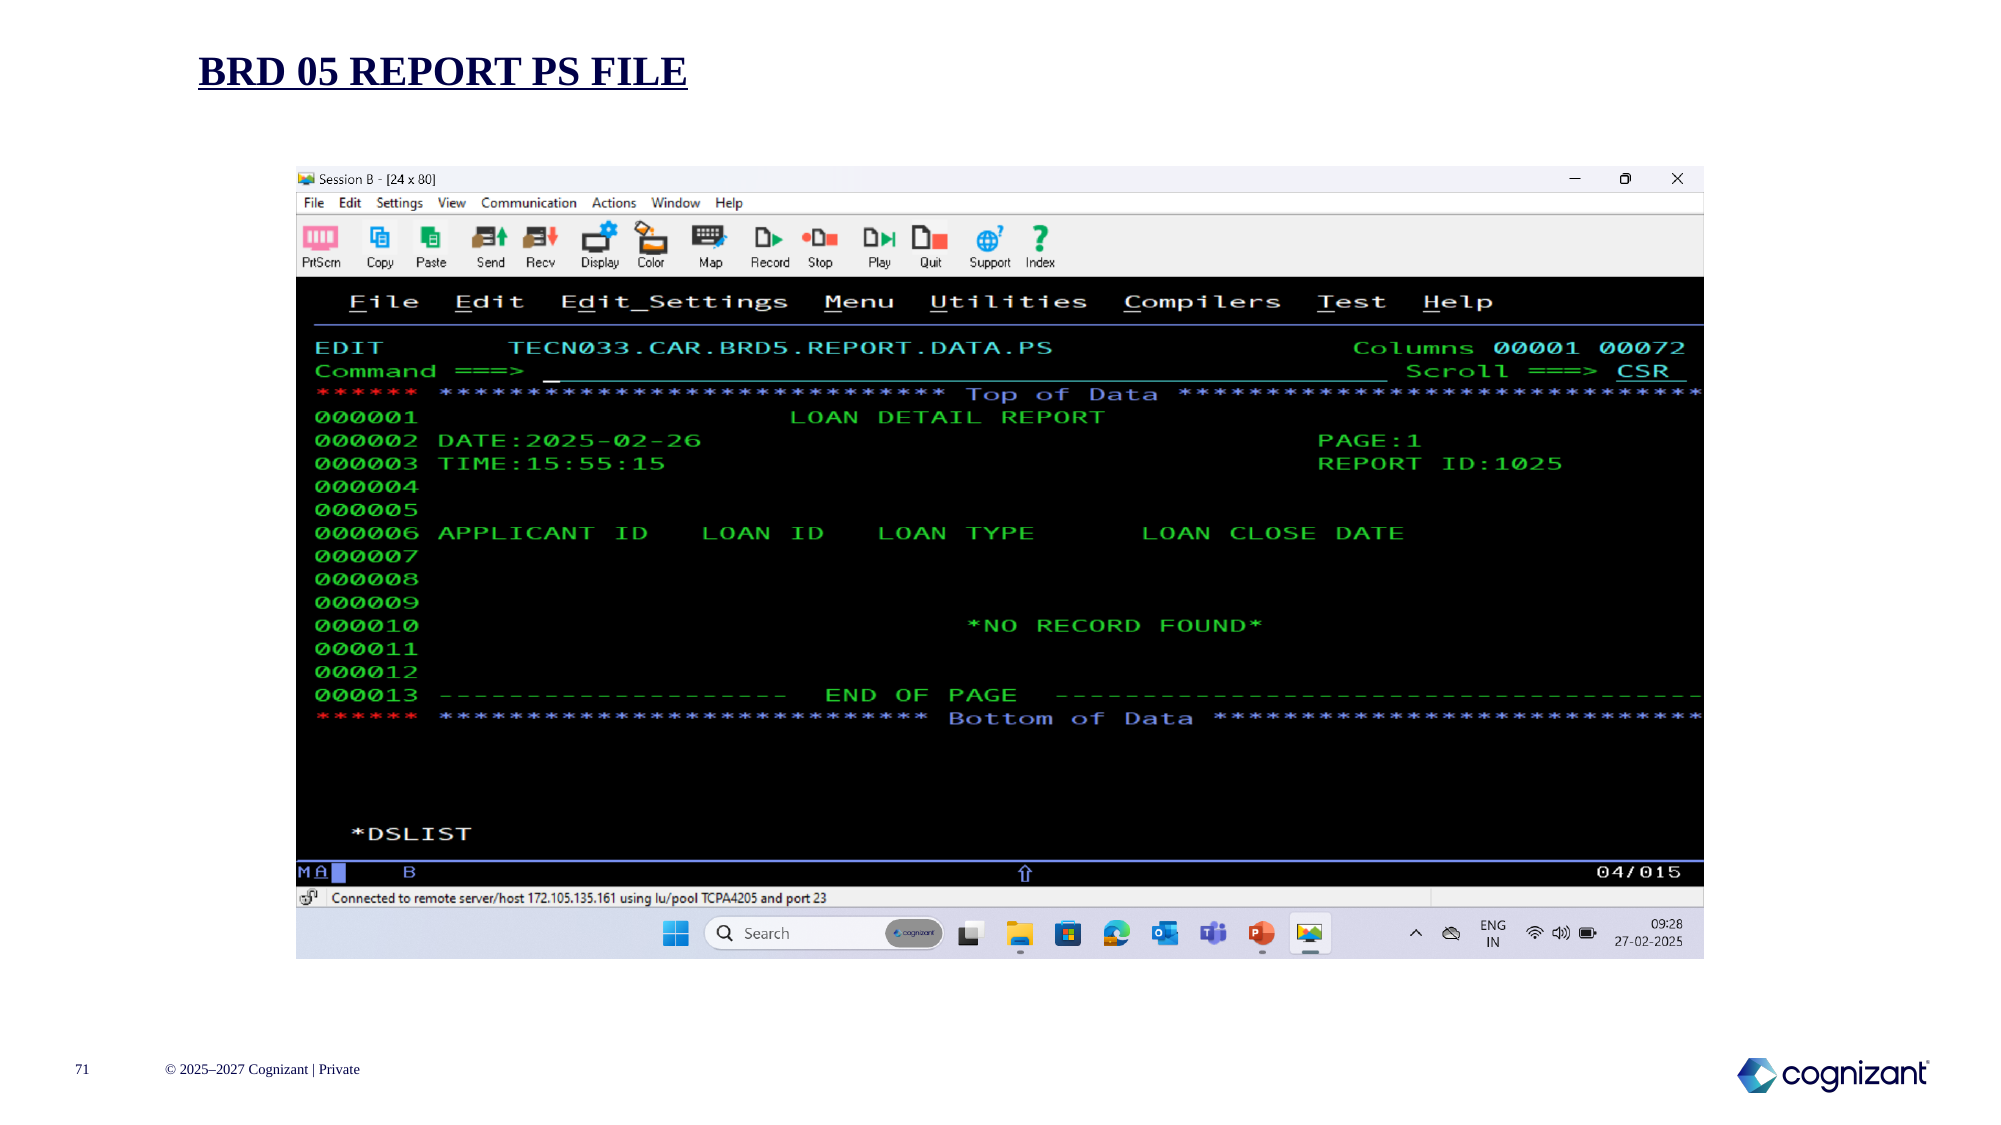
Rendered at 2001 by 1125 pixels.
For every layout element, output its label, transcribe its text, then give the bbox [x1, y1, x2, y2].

slide_number 71 [75, 1050, 135, 1088]
text_box BRD 05 REPORT PS FILE [198, 49, 1408, 95]
picture [295, 165, 1705, 959]
picture [1737, 1058, 1930, 1093]
footer © 2025–2027 Cognizant | Private [165, 1050, 456, 1088]
